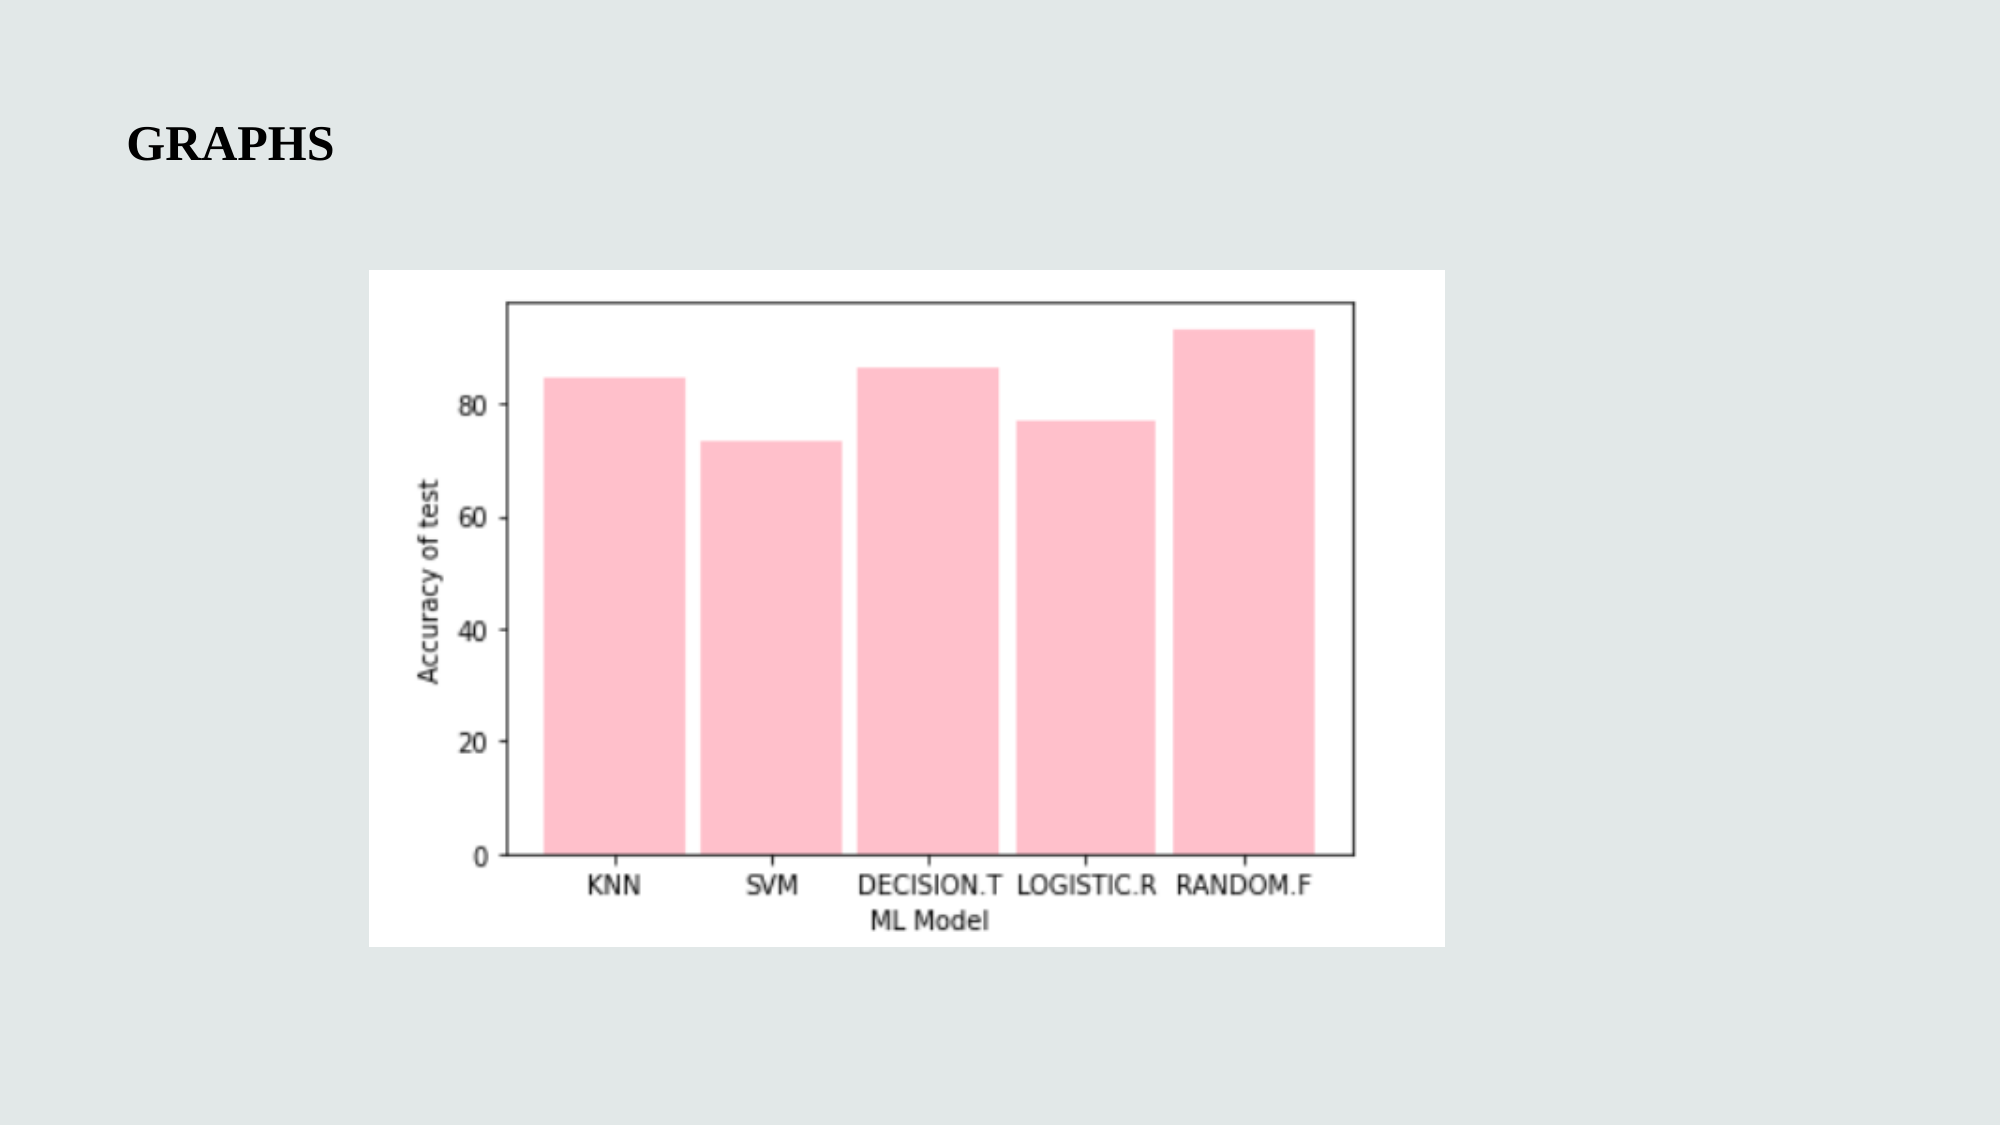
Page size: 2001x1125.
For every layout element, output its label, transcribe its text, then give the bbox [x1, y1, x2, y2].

text_box GRAPHS [111, 102, 1112, 178]
picture [369, 270, 1445, 947]
